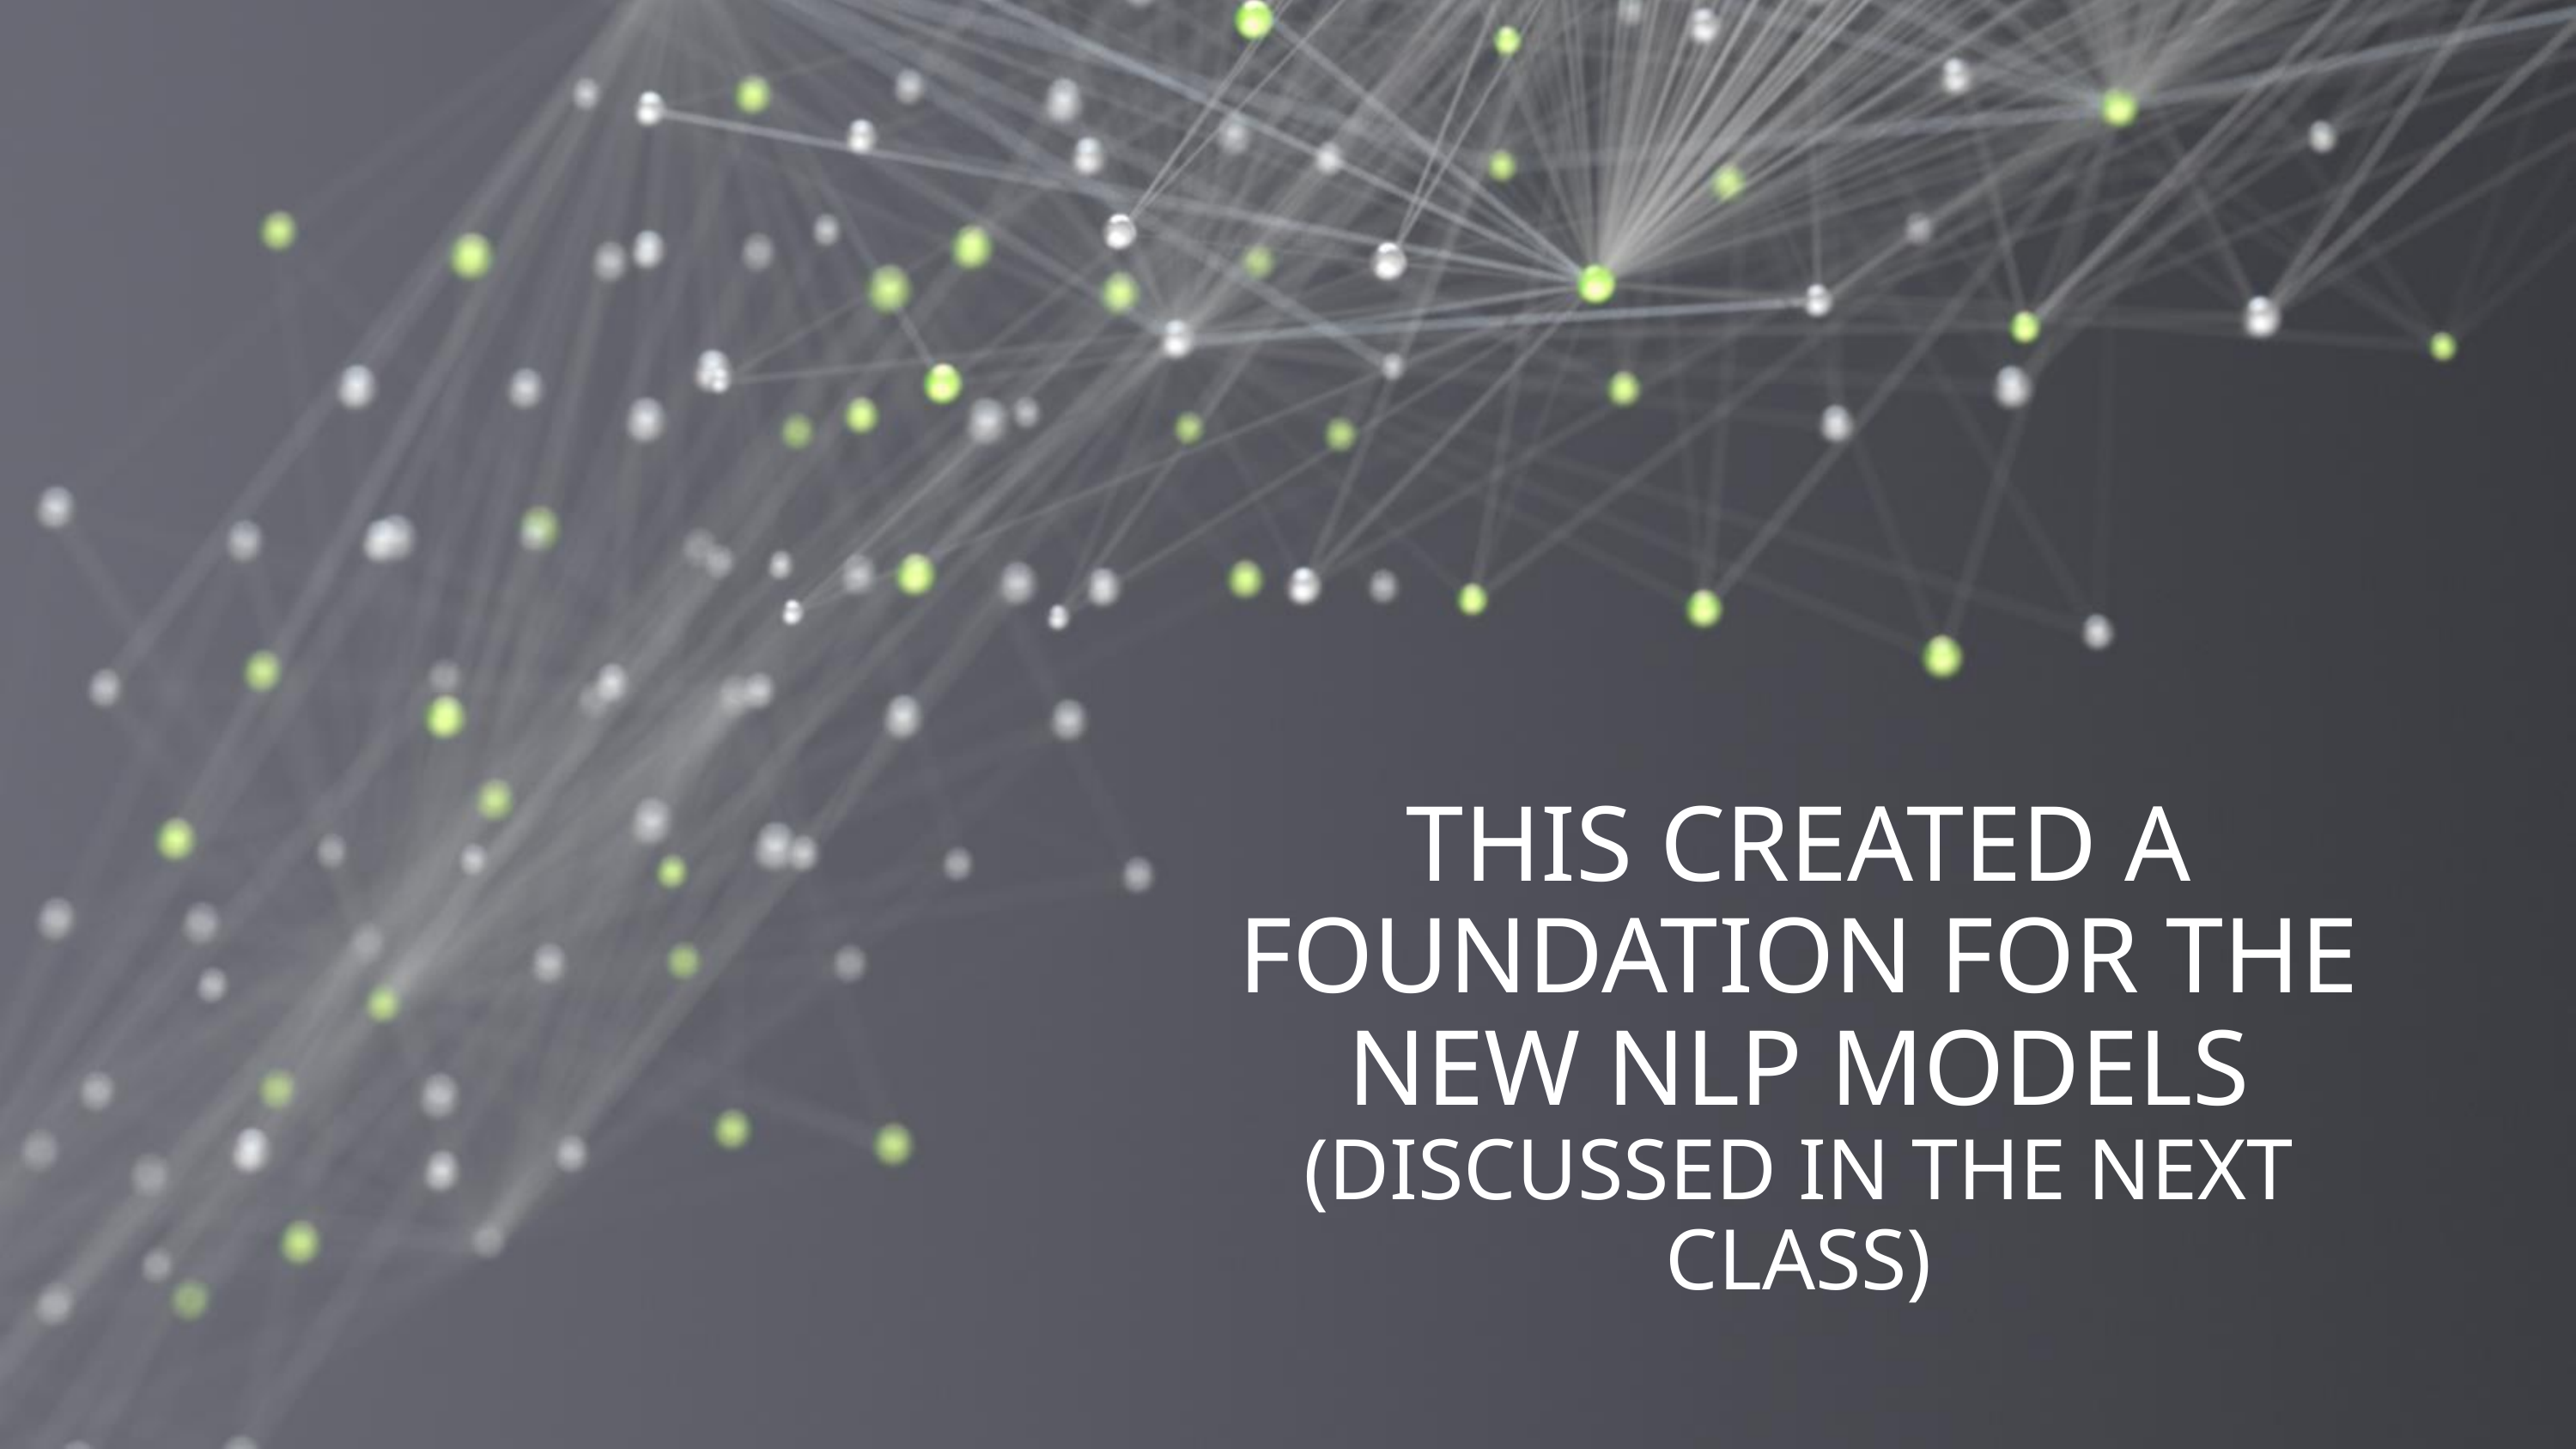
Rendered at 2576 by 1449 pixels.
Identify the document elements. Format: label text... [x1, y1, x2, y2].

picture [0, 0, 2576, 1449]
title This Created a foundation for the new NLP Models (discussed in the next class) [1167, 991, 2431, 1314]
